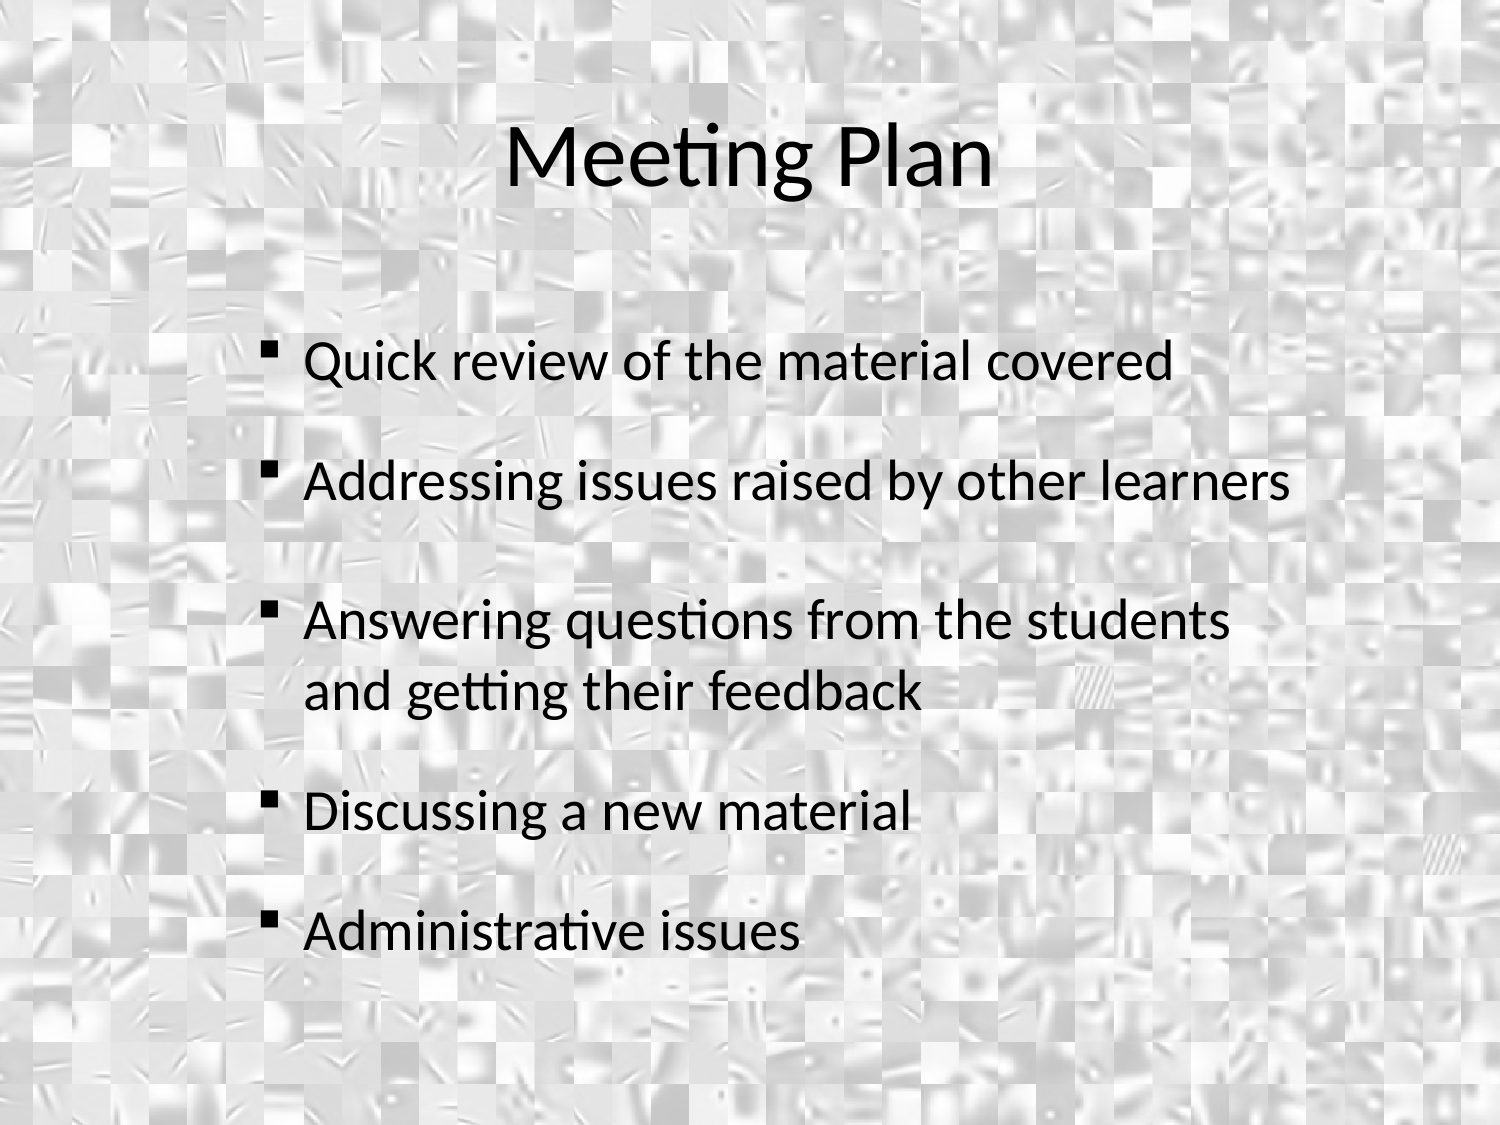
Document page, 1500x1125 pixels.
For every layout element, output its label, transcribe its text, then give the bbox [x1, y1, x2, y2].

text_box Meeting Plan [74, 56, 1425, 244]
text_box Quick review of the material covered Addressing issues raised by other learners Answering questions from the students and getting their feedback Discussing a new material Administrative issues [242, 314, 1348, 970]
text_box [0, 0, 1500, 1125]
